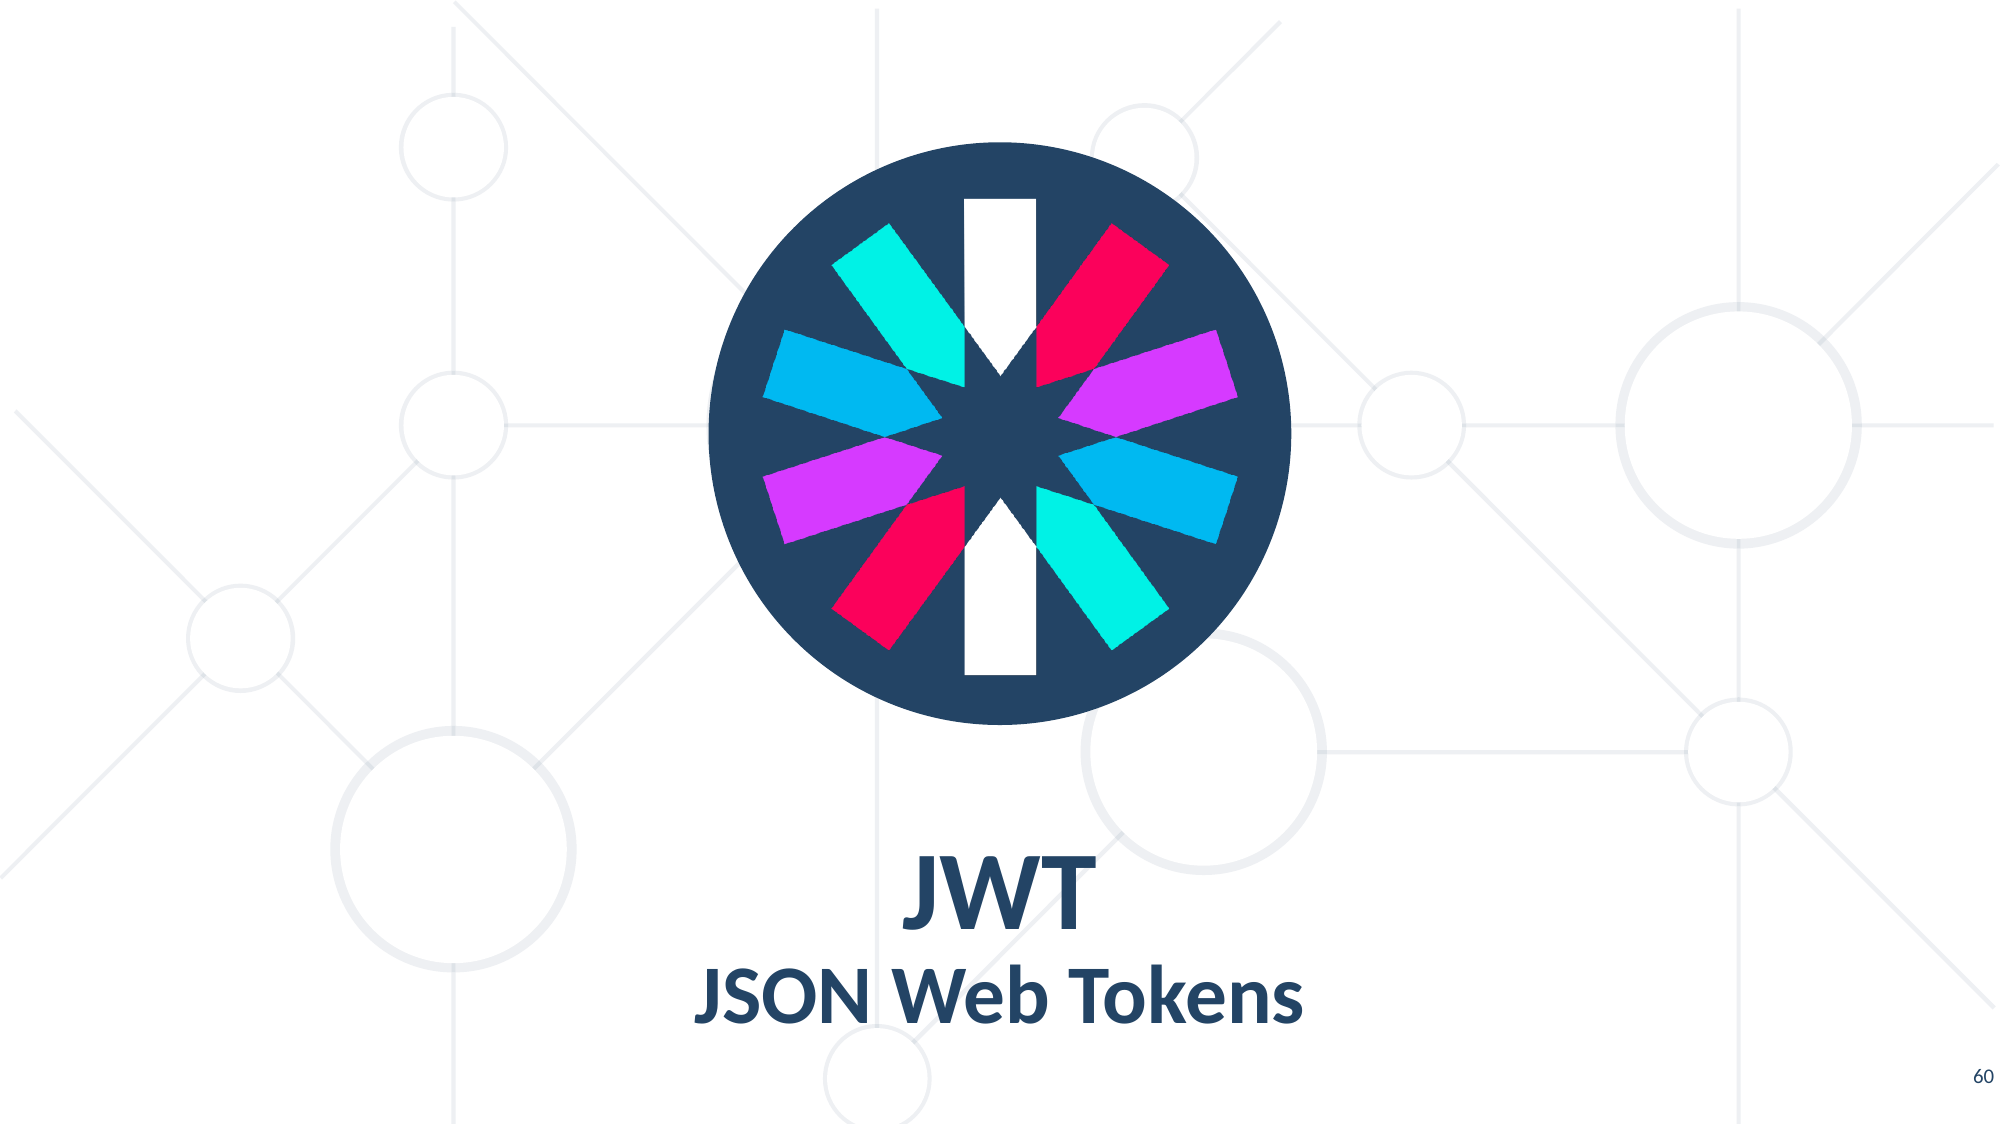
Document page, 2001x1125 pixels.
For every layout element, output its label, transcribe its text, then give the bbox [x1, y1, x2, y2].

picture [762, 197, 1238, 676]
list JSON Web Tokens [100, 946, 1900, 1029]
slide_number 60 [1929, 1049, 2000, 1100]
list JWT [100, 817, 1900, 944]
